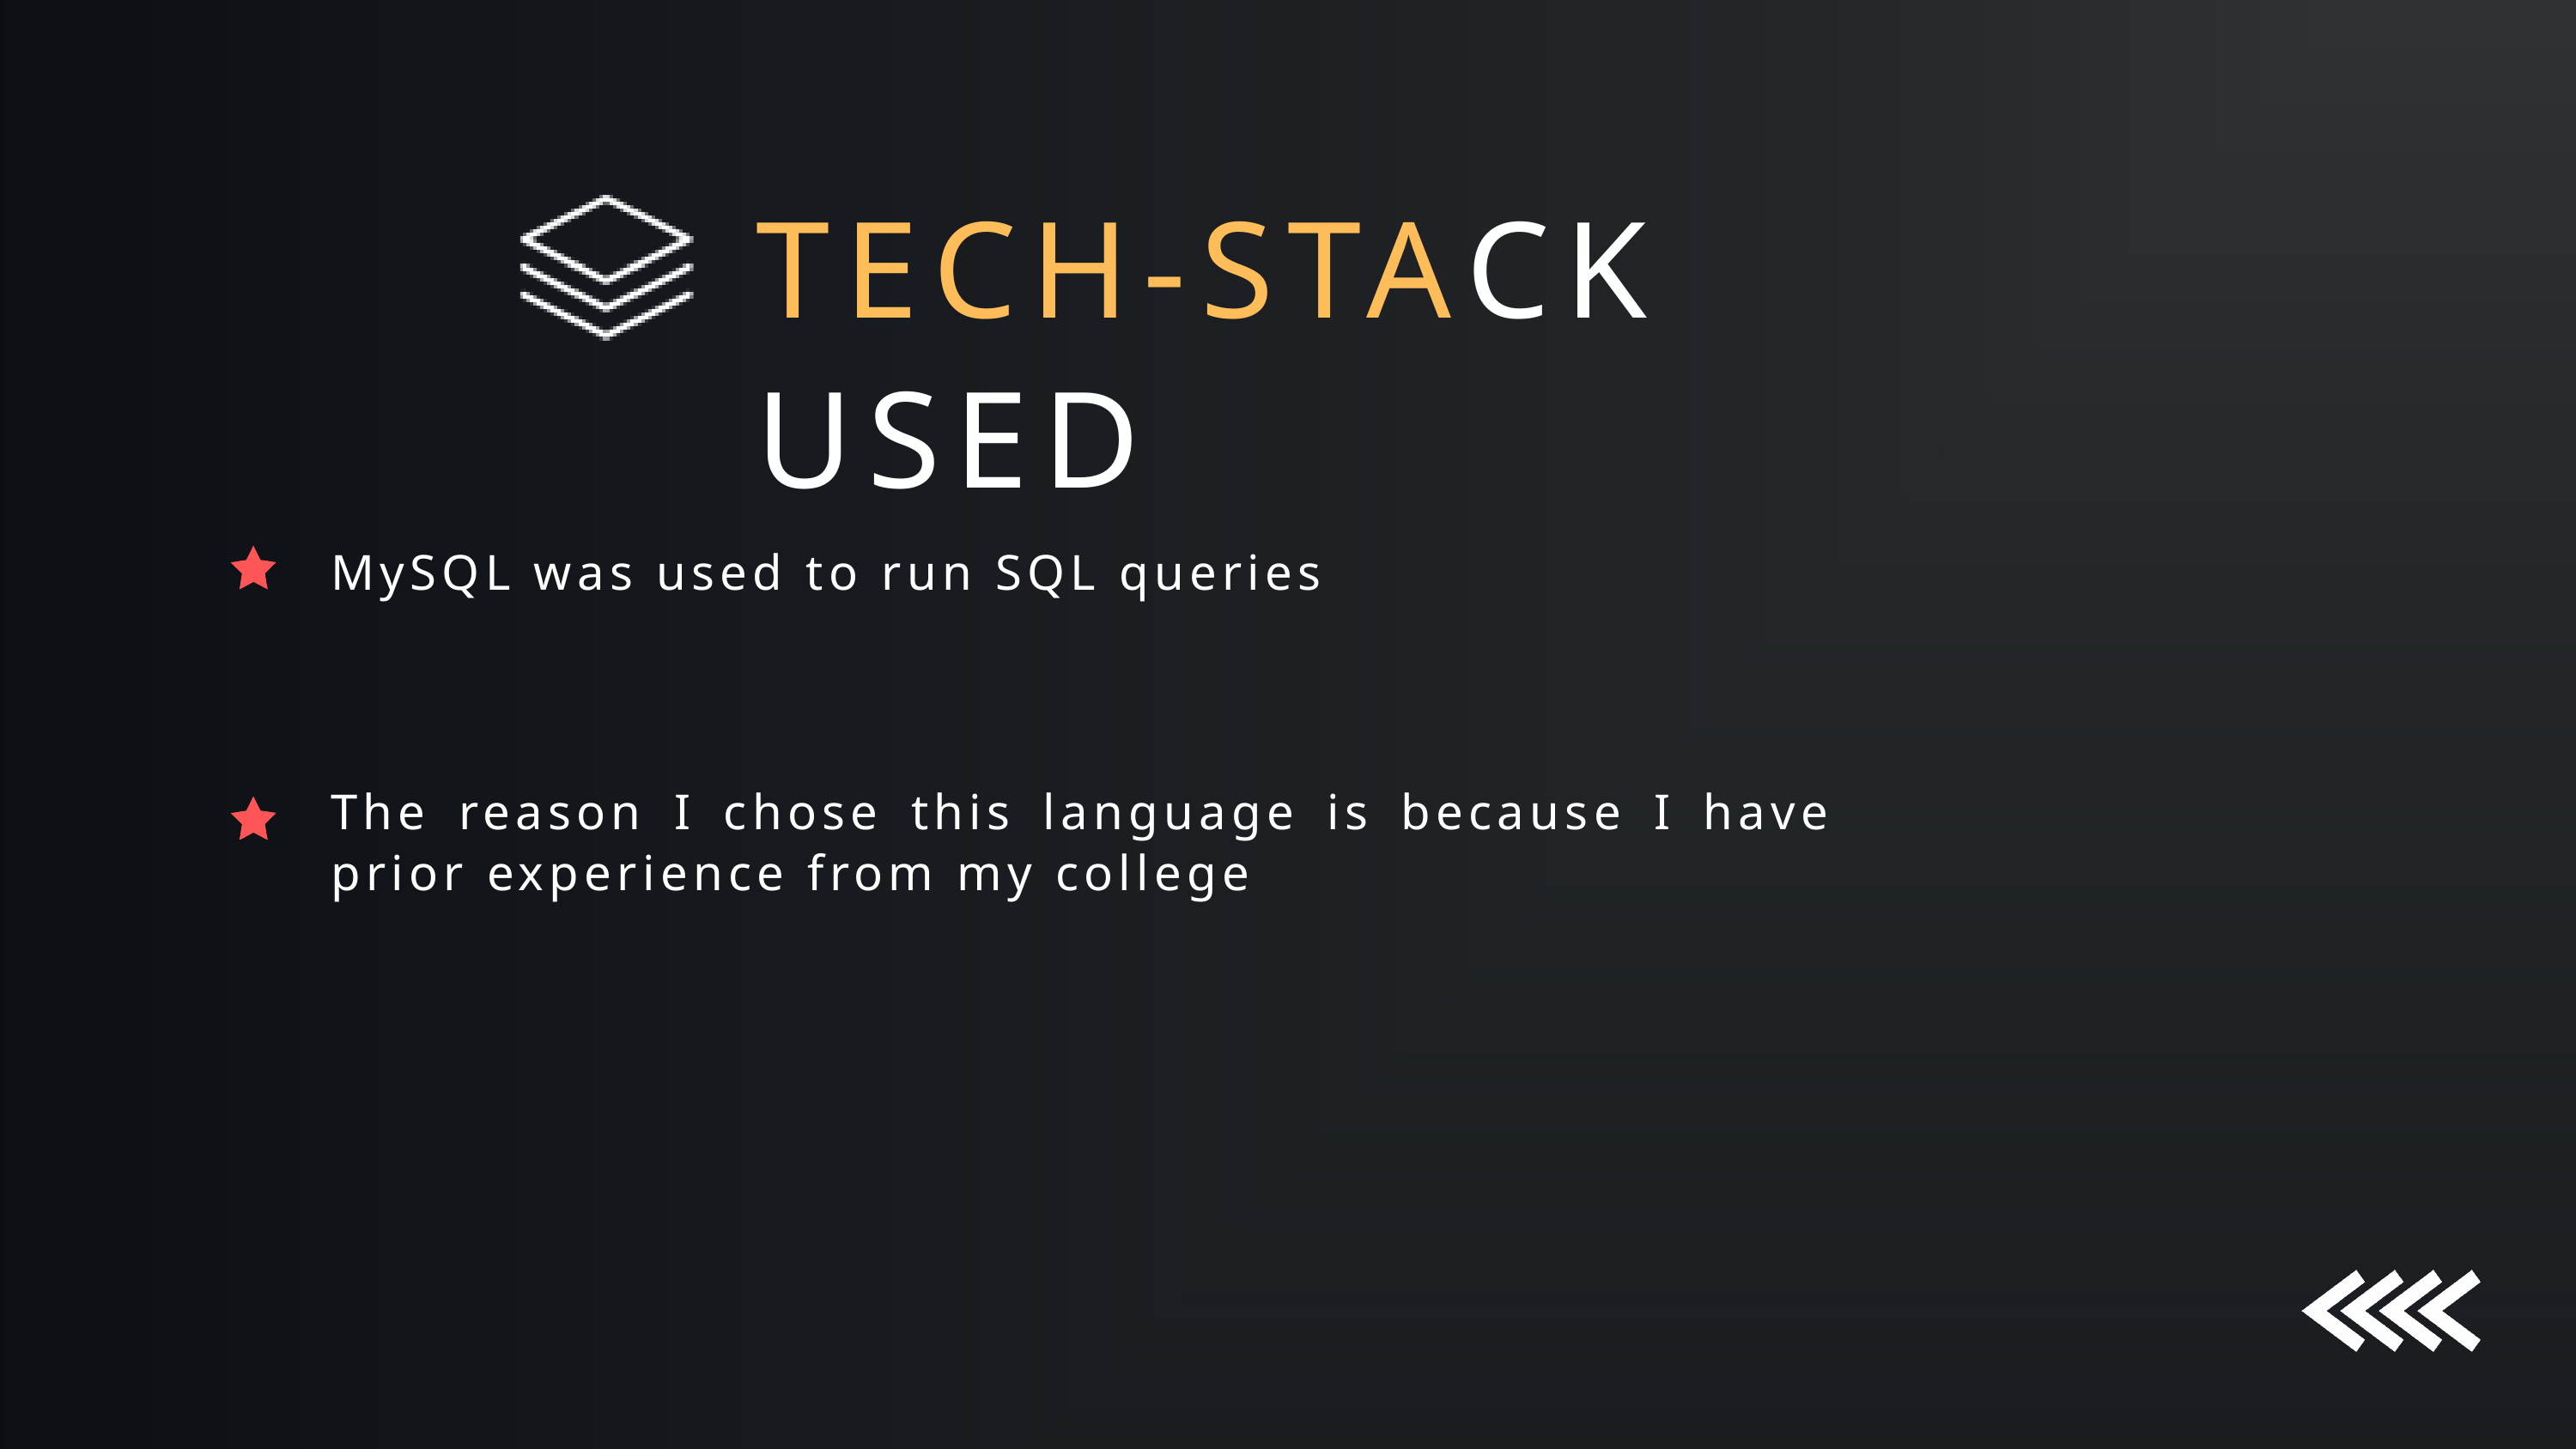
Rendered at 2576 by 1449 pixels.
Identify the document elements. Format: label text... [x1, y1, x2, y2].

text_box MySQL was used to run SQL queries [331, 539, 2432, 661]
text_box TECH-STACK USED [756, 173, 1871, 515]
text_box [0, 0, 2576, 1449]
text_box [230, 796, 276, 840]
text_box [230, 545, 276, 590]
text_box [2301, 1270, 2481, 1352]
text_box The reason I chose this language is because I have prior experience from my college [331, 778, 1835, 900]
text_box [519, 195, 694, 341]
